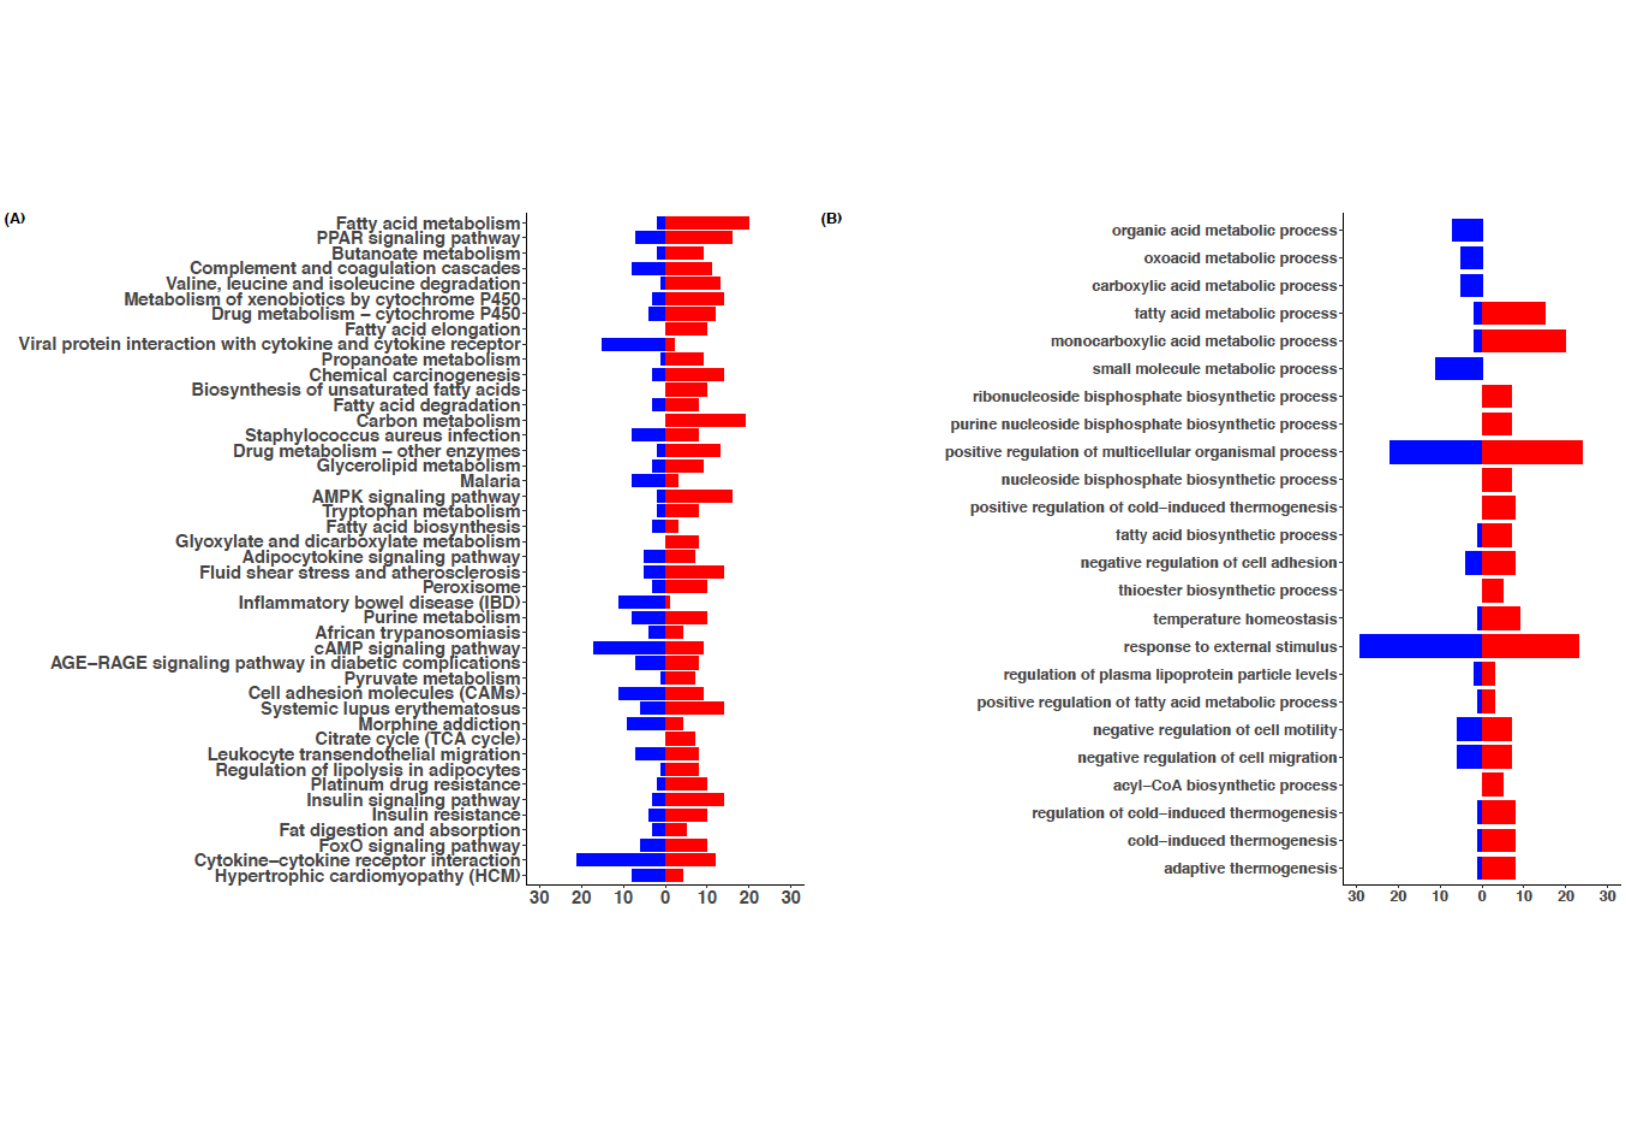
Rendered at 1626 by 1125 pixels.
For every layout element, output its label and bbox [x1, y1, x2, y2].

picture [0, 208, 1625, 917]
